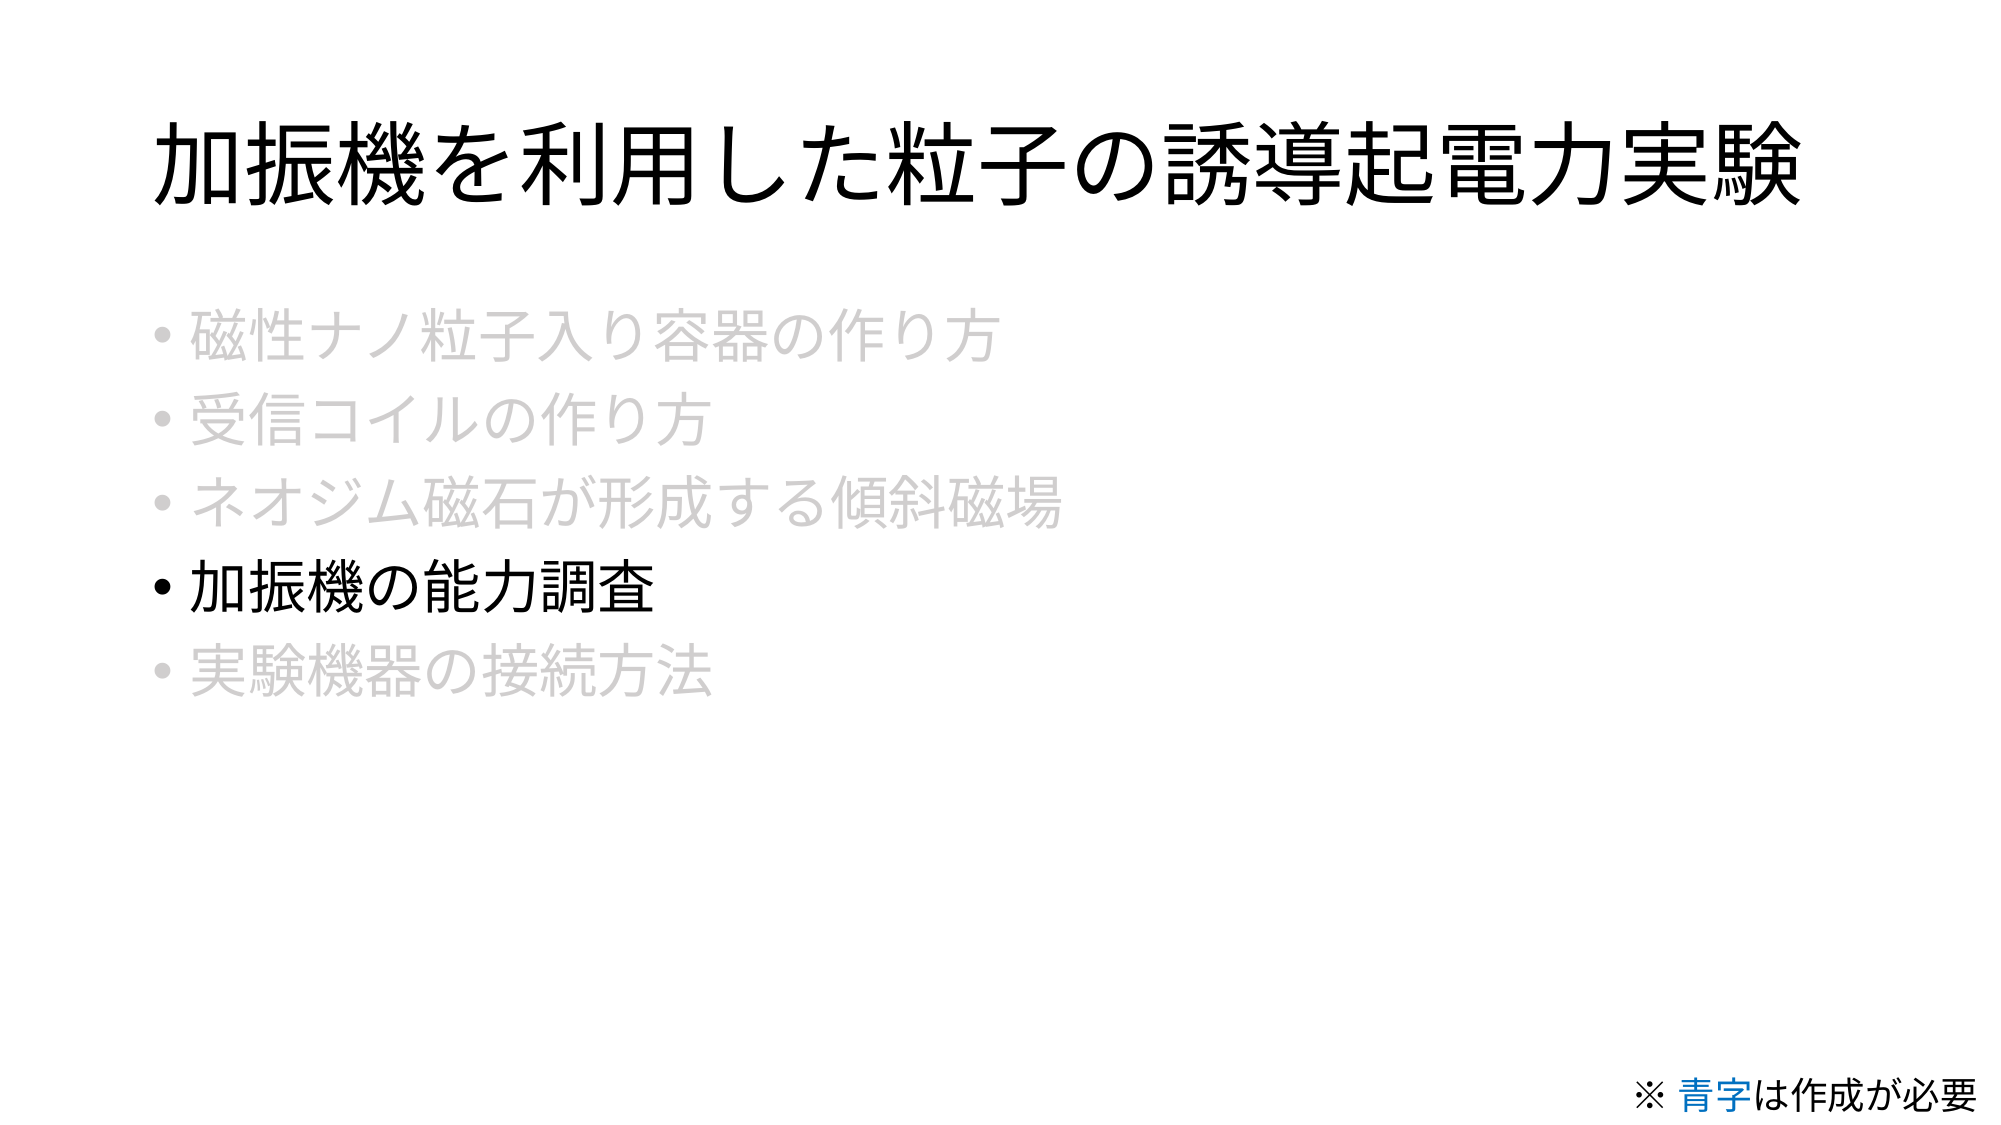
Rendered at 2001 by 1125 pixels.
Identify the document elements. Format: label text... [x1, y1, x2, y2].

text_box ※青字は作成が必要 [1616, 1064, 2000, 1125]
list 磁性ナノ粒子入り容器の作り方 受信コイルの作り方 ネオジム磁石が形成する傾斜磁場 加振機の能力調査 実験機器の接続方法 [137, 299, 1863, 1014]
title 加振機を利用した粒子の誘導起電力実験 [137, 59, 1863, 278]
